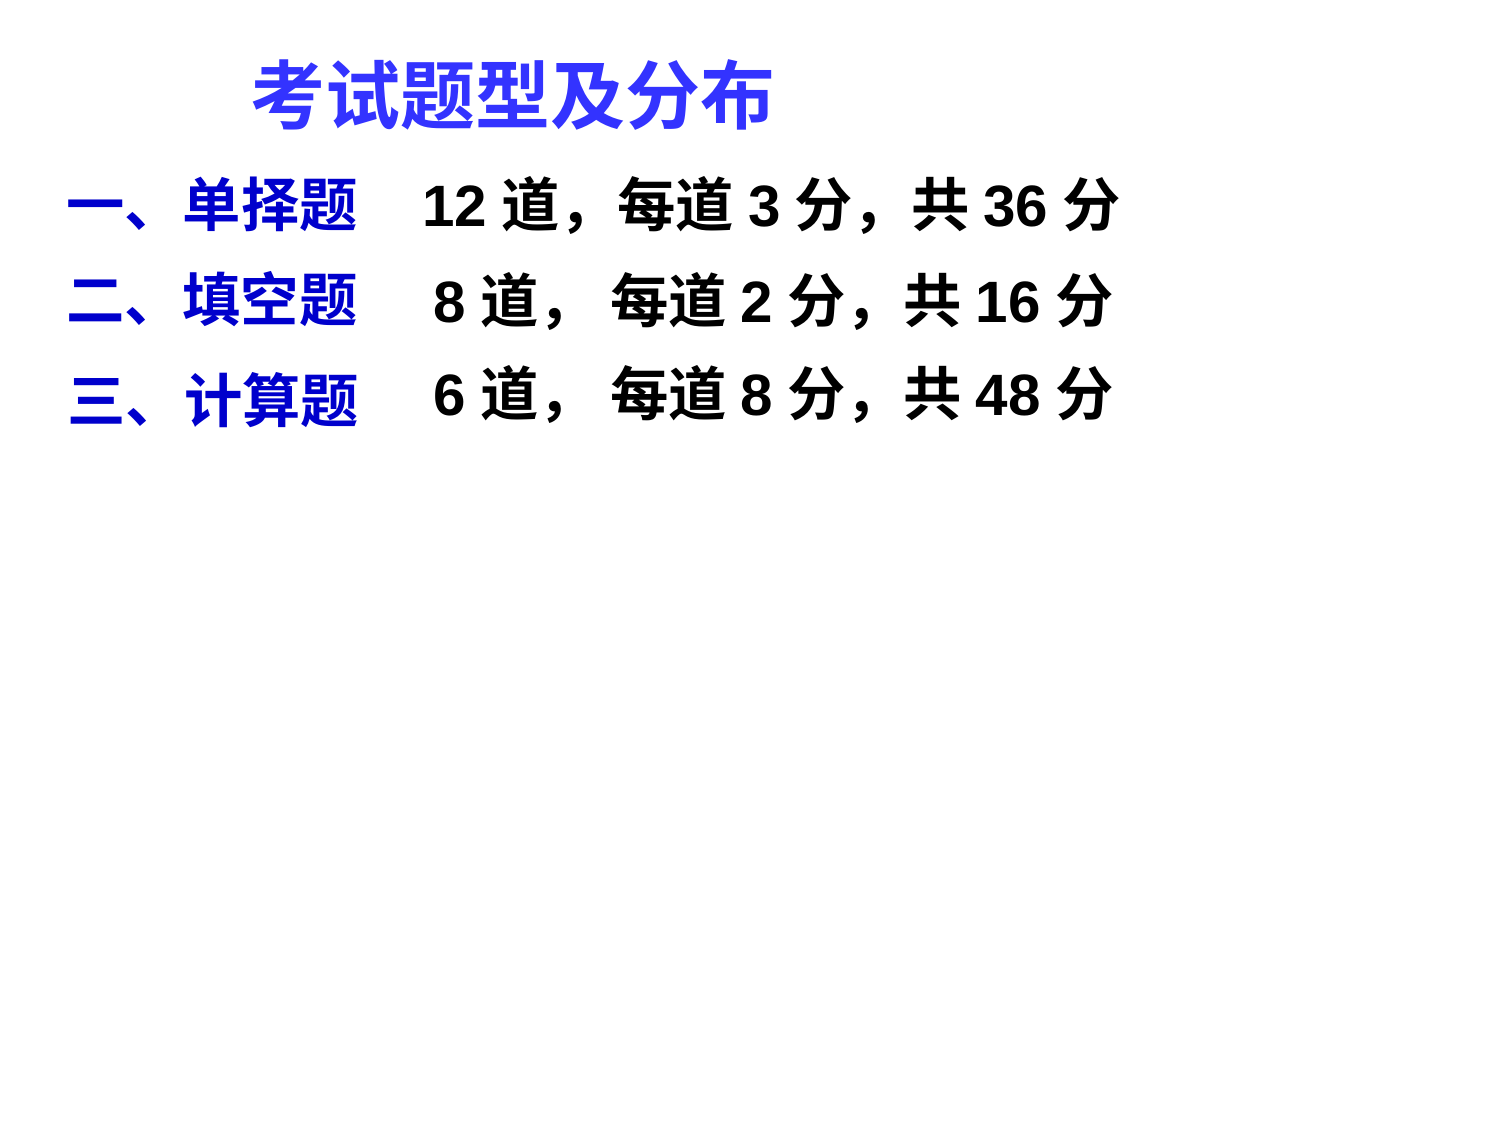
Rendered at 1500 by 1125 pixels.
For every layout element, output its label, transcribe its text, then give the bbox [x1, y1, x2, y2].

text_box 8道， 每道2分，共16分 [419, 256, 1170, 342]
text_box 考试题型及分布 [235, 23, 1189, 147]
text_box 6道， 每道8分，共48分 [419, 349, 1170, 435]
text_box 12道，每道3分，共36分 [407, 160, 1329, 246]
text_box 一、单择题 [51, 160, 407, 246]
text_box 二、填空题 [51, 255, 607, 341]
text_box 三、计算题 [53, 356, 803, 442]
